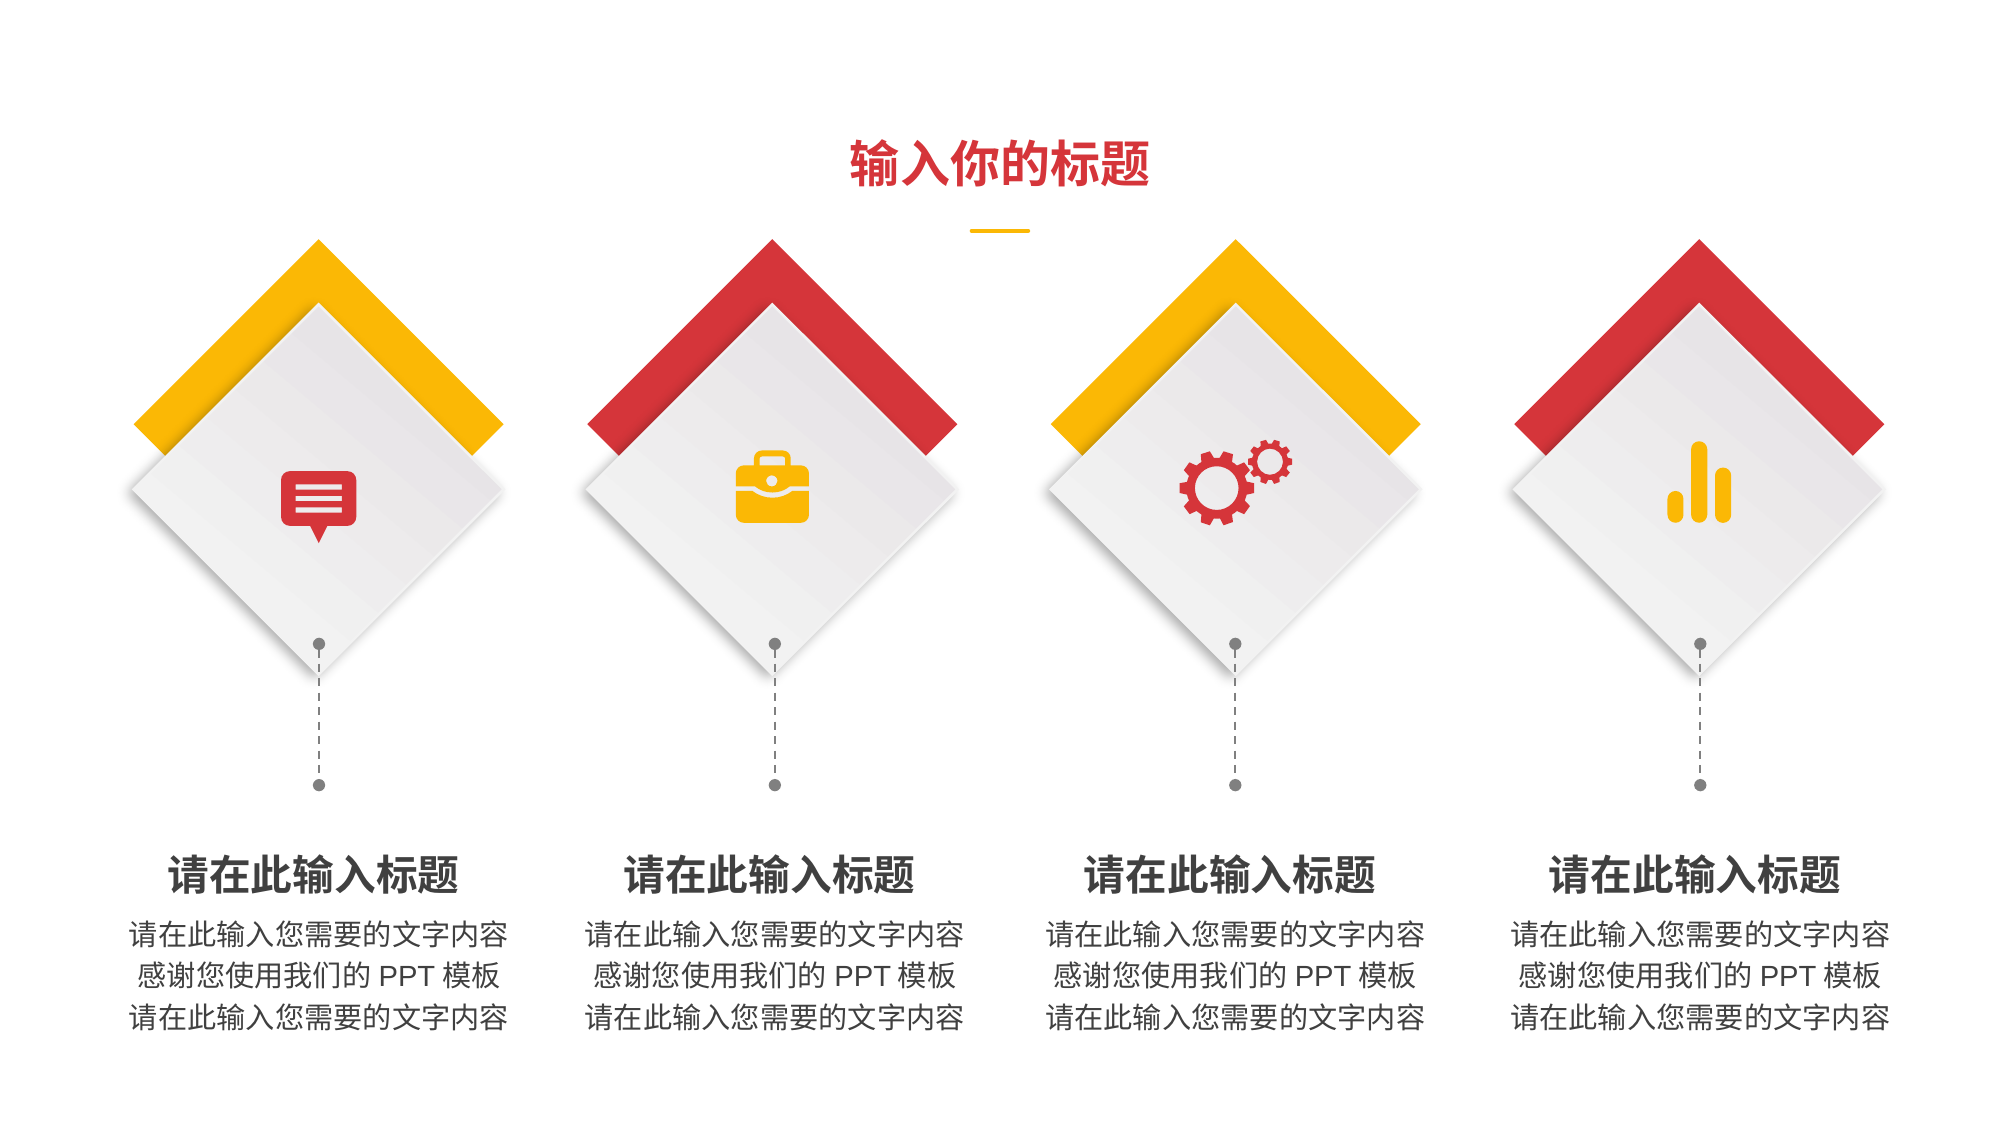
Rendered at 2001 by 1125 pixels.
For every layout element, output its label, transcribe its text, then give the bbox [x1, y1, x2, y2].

text_box [1694, 637, 1707, 792]
text_box 请在此输入您需要的文字内容 感谢您使用我们的PPT模板 请在此输入您需要的文字内容 [985, 901, 1450, 1043]
text_box 输入你的标题 [786, 124, 1214, 200]
text_box 请在此输入标题 [1533, 841, 1857, 901]
text_box 请在此输入标题 [152, 841, 475, 901]
text_box 请在此输入您需要的文字内容 感谢您使用我们的PPT模板 请在此输入您需要的文字内容 [69, 901, 525, 1043]
text_box 请在此输入您需要的文字内容 感谢您使用我们的PPT模板 请在此输入您需要的文字内容 [525, 901, 985, 1043]
text_box [132, 237, 506, 456]
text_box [281, 471, 357, 544]
text_box [768, 637, 782, 792]
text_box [1667, 441, 1732, 523]
text_box [1512, 237, 1886, 456]
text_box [1179, 439, 1293, 526]
text_box [1229, 637, 1242, 792]
text_box 请在此输入标题 [608, 841, 931, 901]
text_box 请在此输入标题 [1068, 841, 1392, 901]
text_box 请在此输入您需要的文字内容 感谢您使用我们的PPT模板 请在此输入您需要的文字内容 [1450, 901, 1950, 1043]
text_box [735, 450, 809, 523]
text_box [1049, 302, 1423, 676]
text_box [585, 237, 959, 456]
text_box [132, 302, 506, 676]
text_box [312, 637, 326, 792]
text_box [585, 302, 959, 676]
text_box [1512, 302, 1886, 676]
text_box [1049, 237, 1423, 455]
